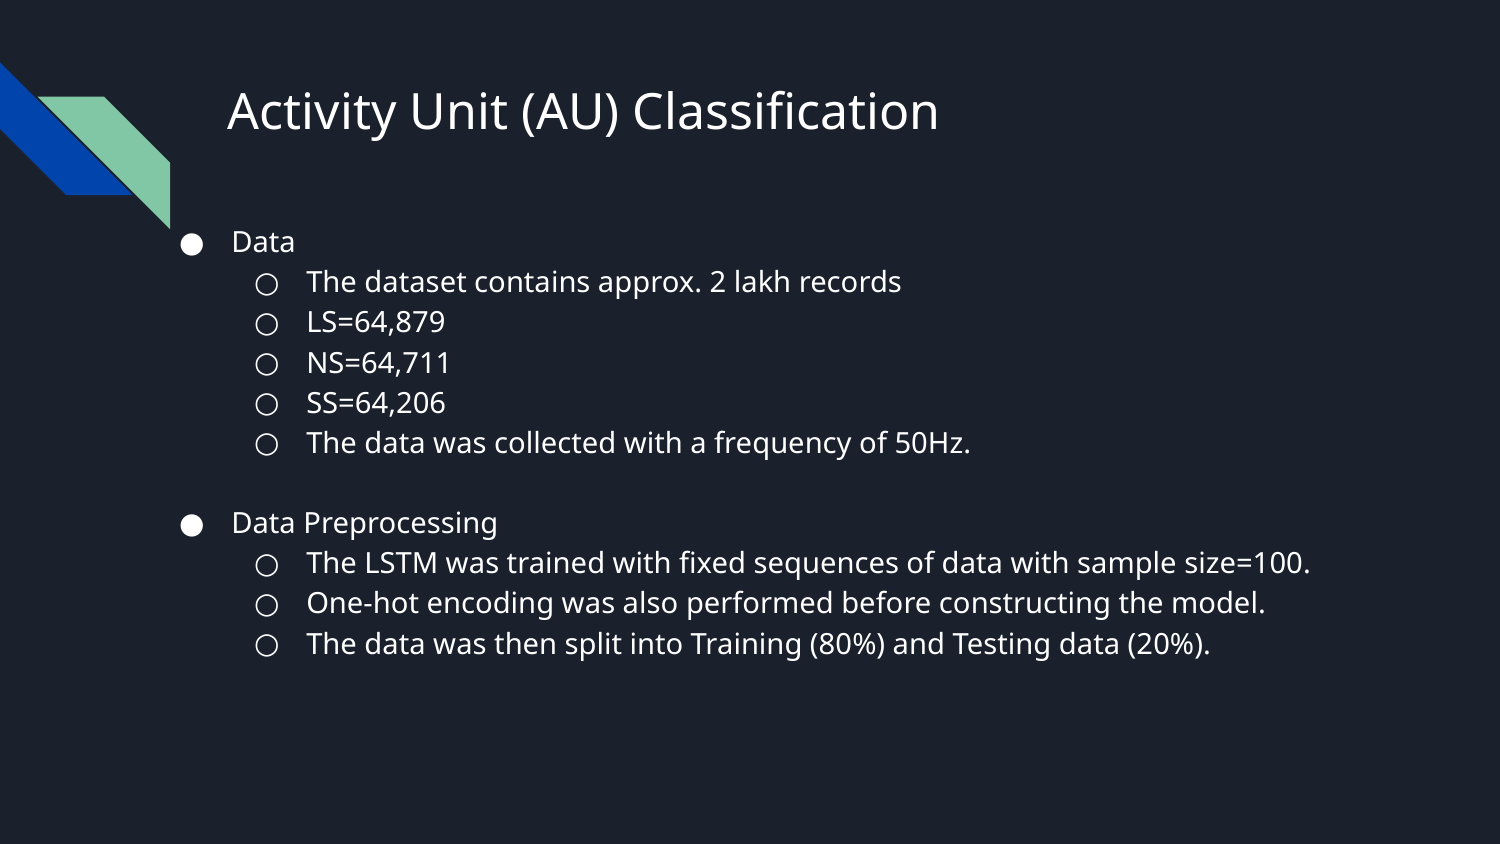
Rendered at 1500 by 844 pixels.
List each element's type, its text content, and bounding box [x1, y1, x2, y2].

title Activity Unit (AU) Classification [212, 64, 1368, 203]
list Data The dataset contains approx. 2 lakh records LS=64,879 NS=64,711 SS=64,206 The data was collected with a frequency of 50Hz. Data Preprocessing The LSTM was trained with fixed sequences of data with sample size=100. One-hot encoding was also performed before constructing the model. The data was then split into Training (80%) and Testing data (20%). [141, 203, 1368, 735]
